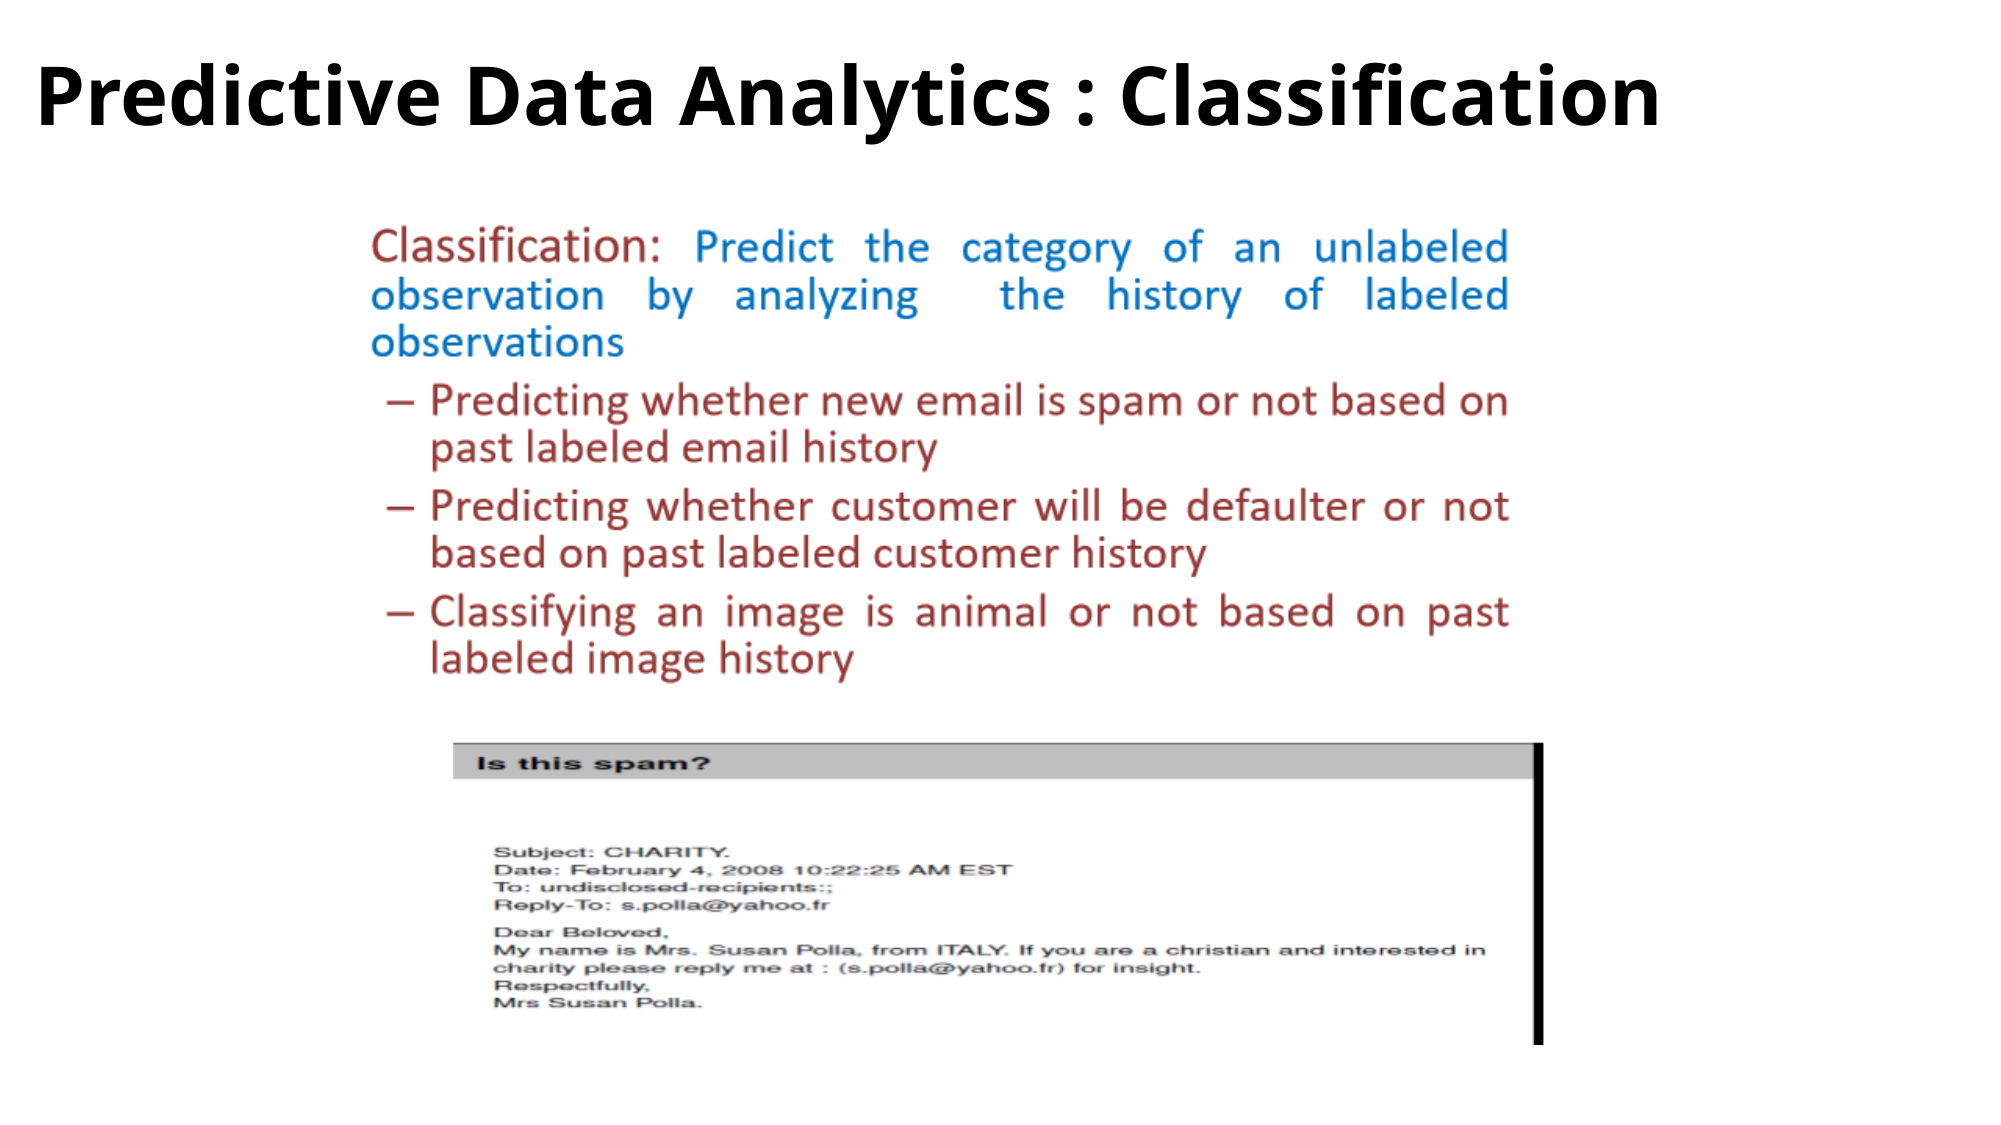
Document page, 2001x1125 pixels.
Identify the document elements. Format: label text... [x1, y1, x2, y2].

title Predictive Data Analytics : Classification [19, 37, 1745, 161]
picture [358, 216, 1589, 1045]
